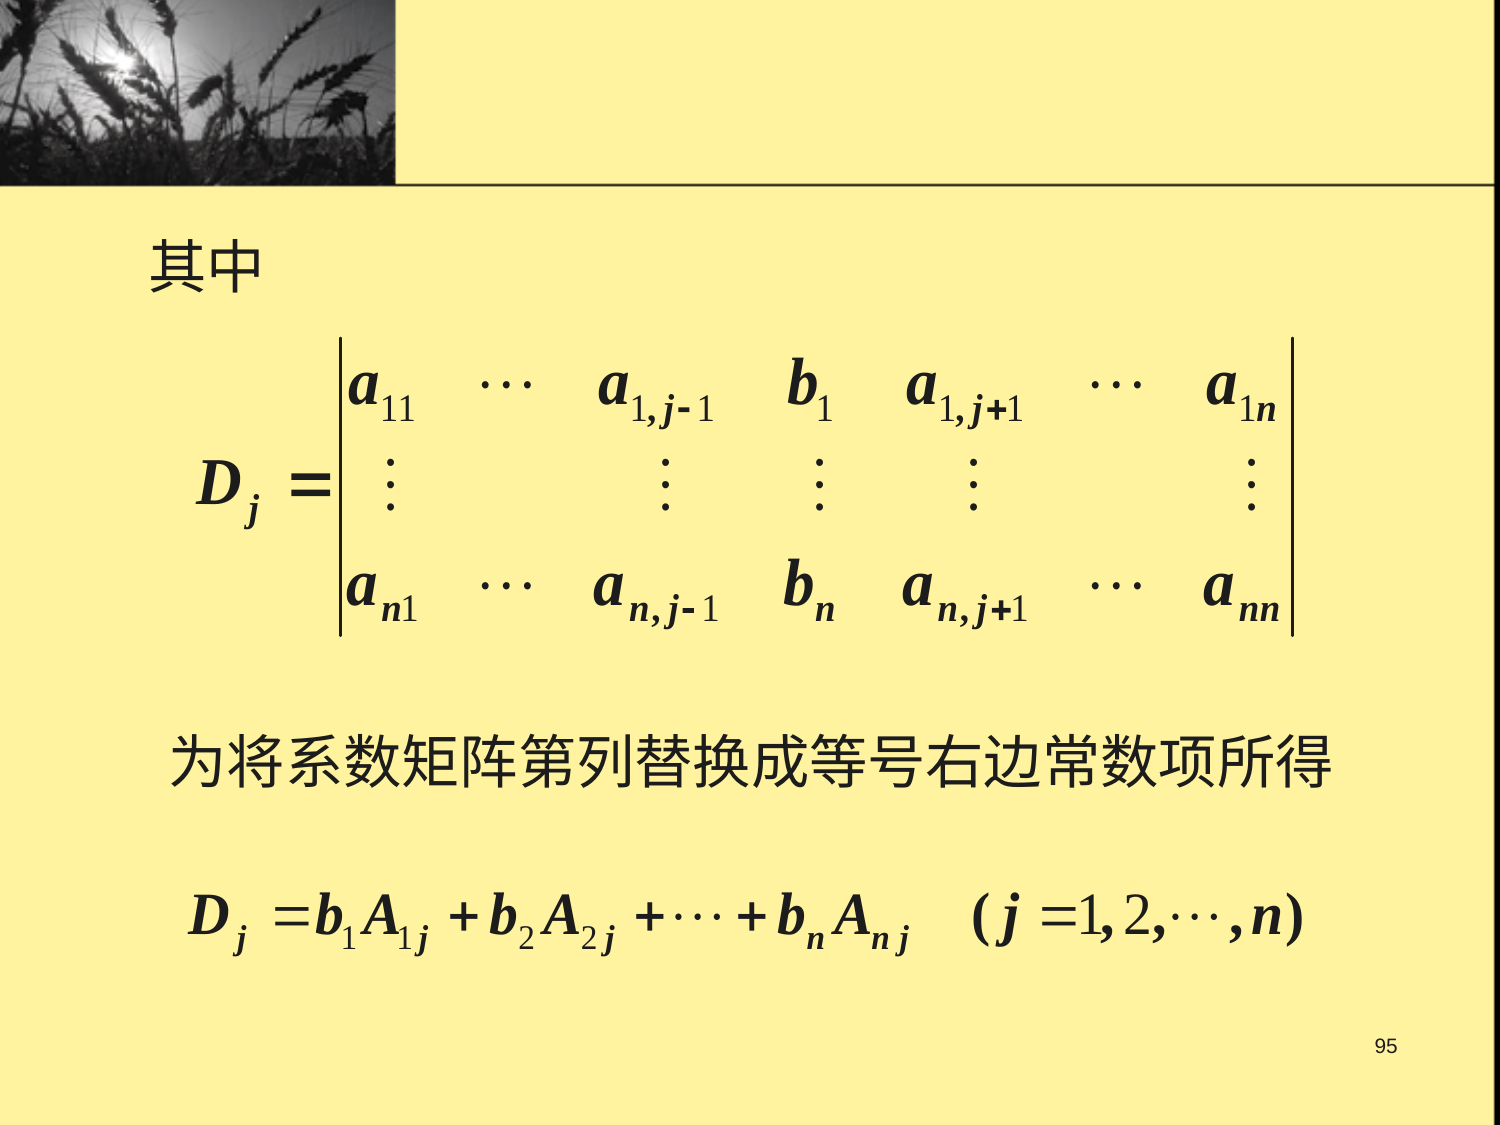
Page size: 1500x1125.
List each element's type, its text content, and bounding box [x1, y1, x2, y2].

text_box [183, 326, 1307, 647]
slide_number 95 [1200, 1025, 1413, 1100]
text_box 其中 [79, 222, 334, 308]
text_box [175, 874, 1315, 968]
picture [0, 0, 1500, 1125]
